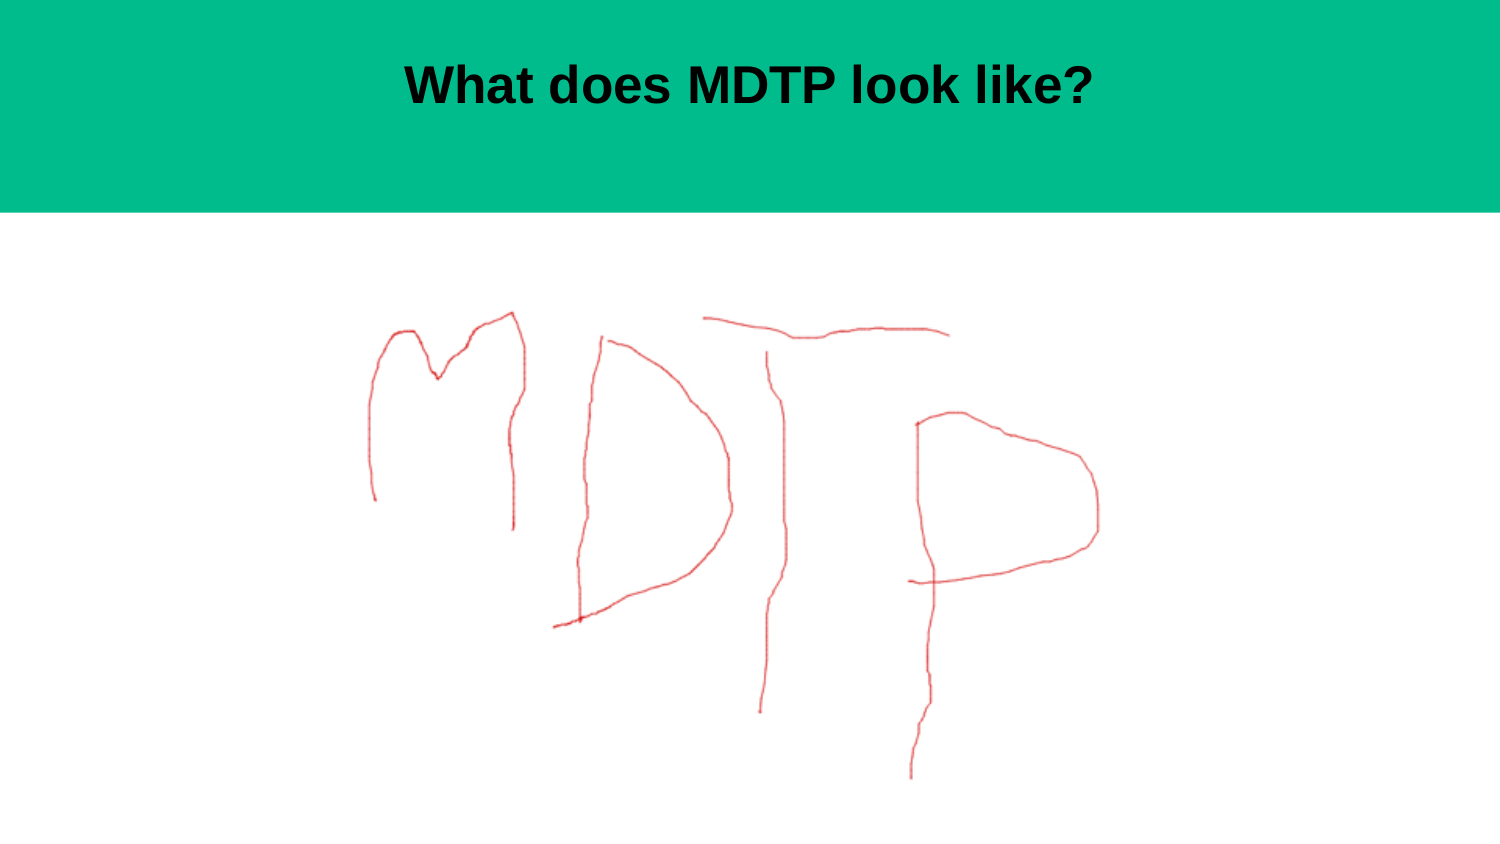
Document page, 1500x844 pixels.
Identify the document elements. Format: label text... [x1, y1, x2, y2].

text_box [0, 0, 1500, 213]
title What does MDTP look like? [51, 35, 1449, 130]
picture [327, 289, 1105, 788]
